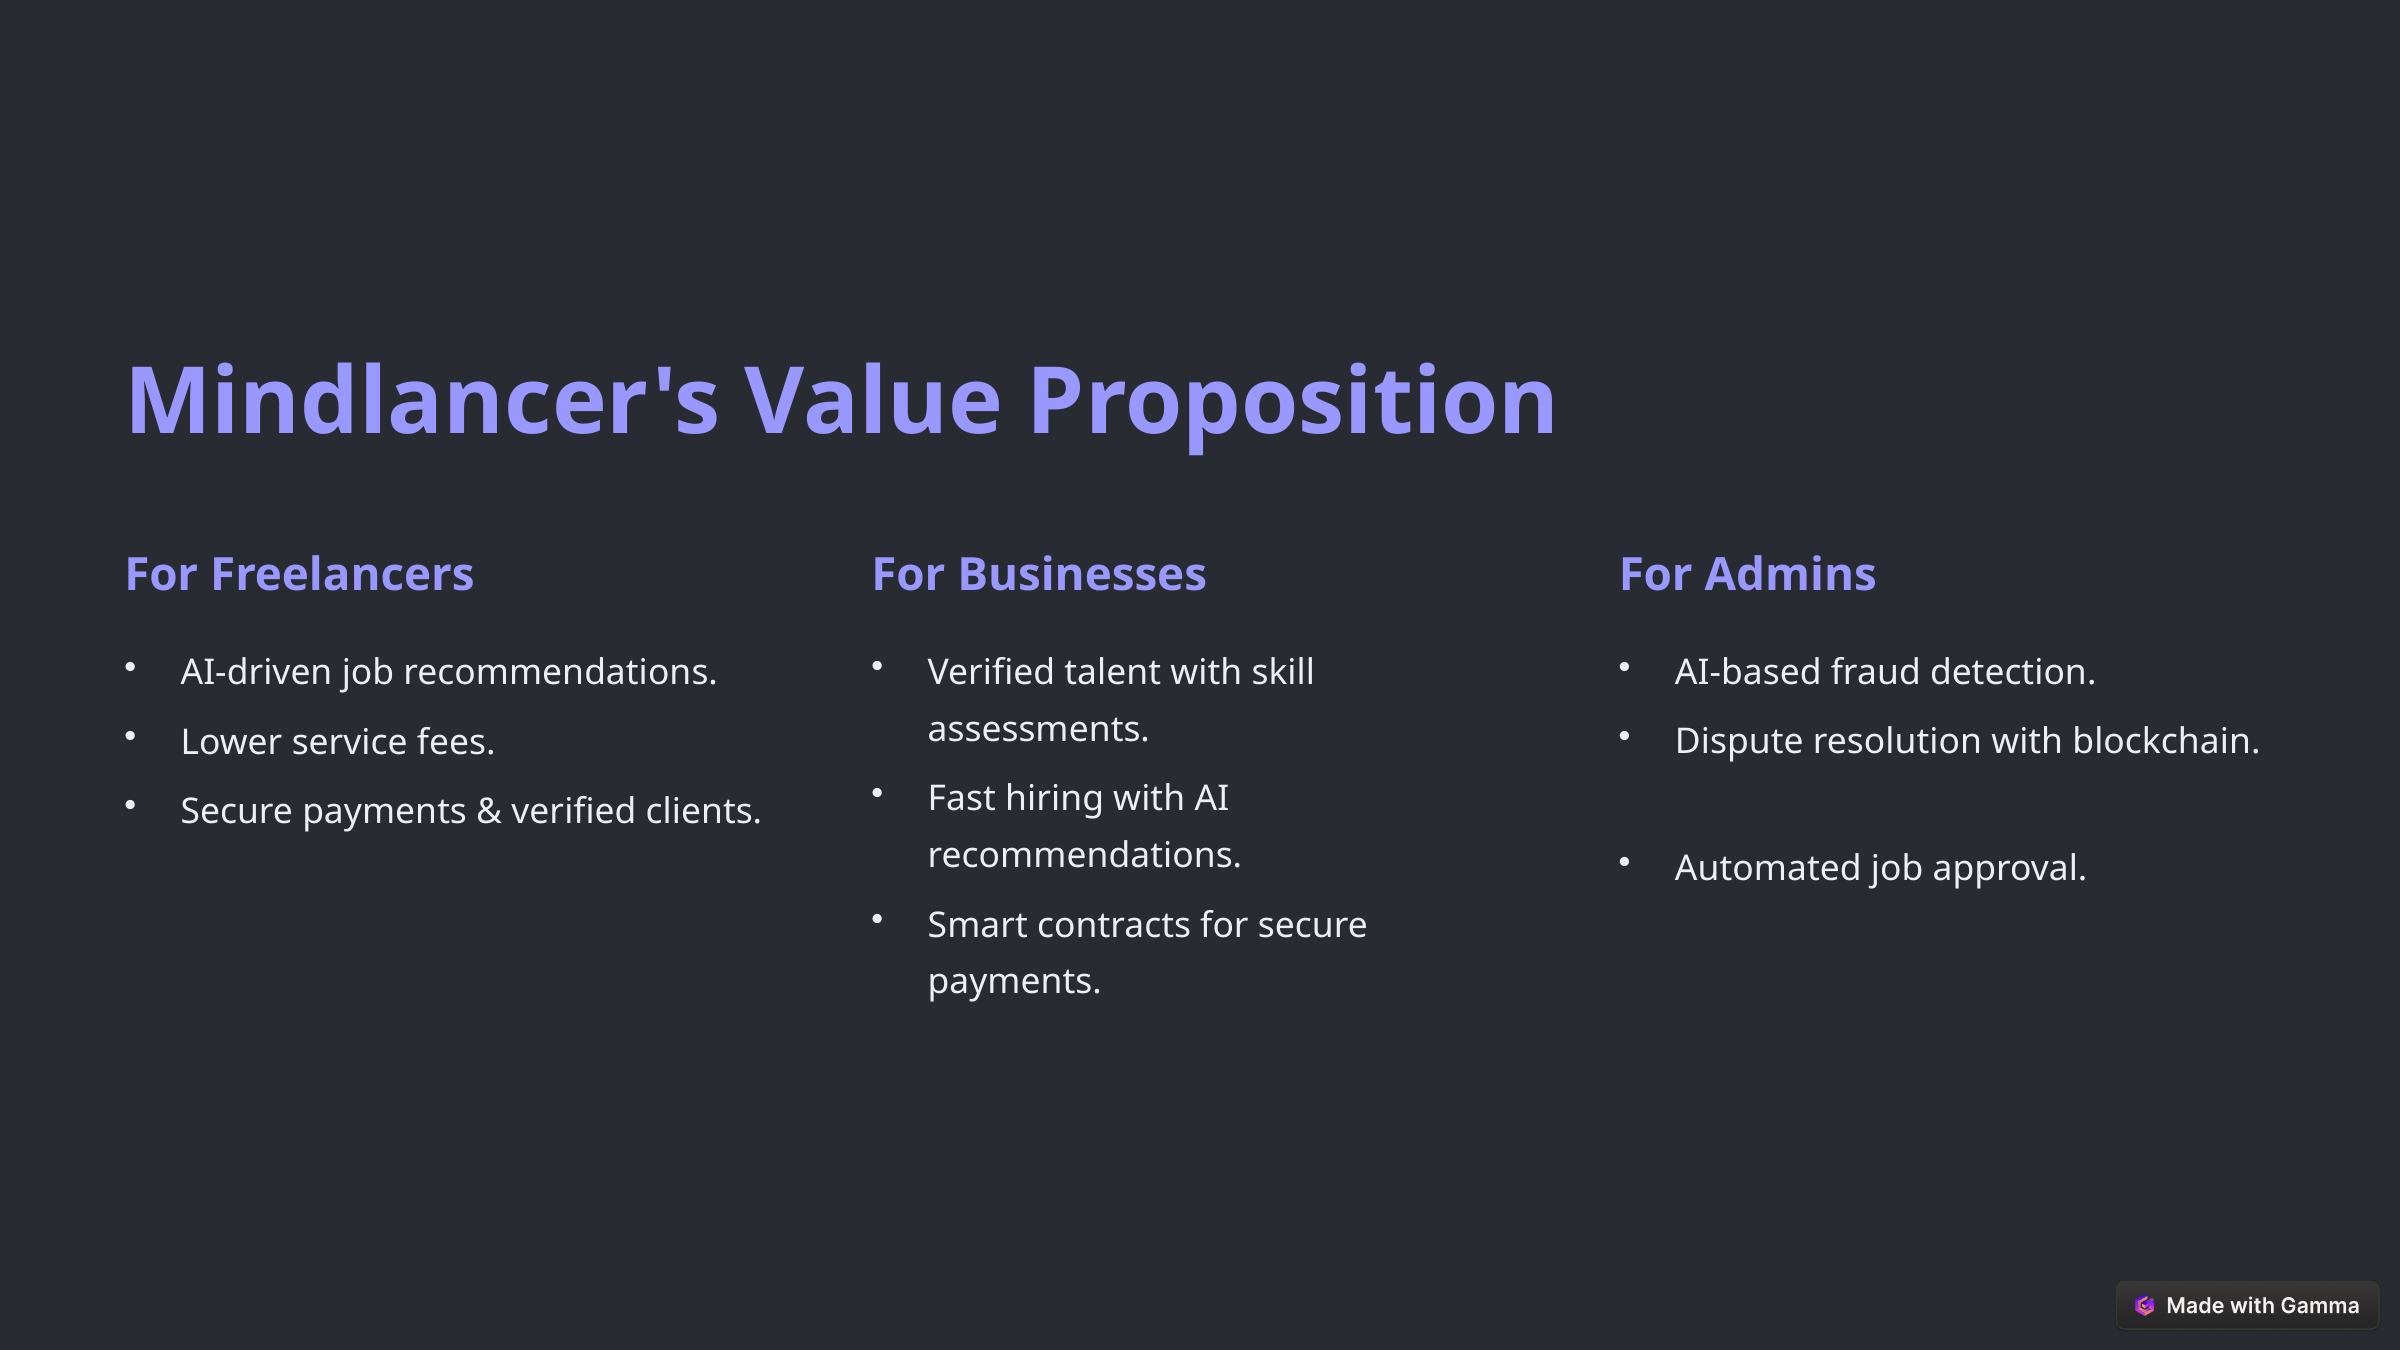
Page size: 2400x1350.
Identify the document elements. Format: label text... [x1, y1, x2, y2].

text_box AI-based fraud detection. [1618, 635, 2278, 693]
text_box For Freelancers [124, 541, 592, 600]
text_box Secure payments & verified clients. [124, 774, 784, 888]
text_box Verified talent with skill assessments. [871, 635, 1531, 750]
picture [2106, 1271, 2389, 1339]
text_box Lower service fees. [124, 704, 784, 762]
text_box Mindlancer's Value Proposition [124, 335, 1386, 453]
text_box Dispute resolution with blockchain. [1618, 704, 2278, 819]
text_box For Admins [1618, 541, 2087, 600]
text_box AI-driven job recommendations. [124, 635, 784, 693]
text_box Fast hiring with AI recommendations. [871, 761, 1531, 876]
text_box Smart contracts for secure payments. [871, 887, 1531, 1002]
text_box For Businesses [871, 541, 1340, 600]
text_box Automated job approval. [1618, 831, 2278, 888]
